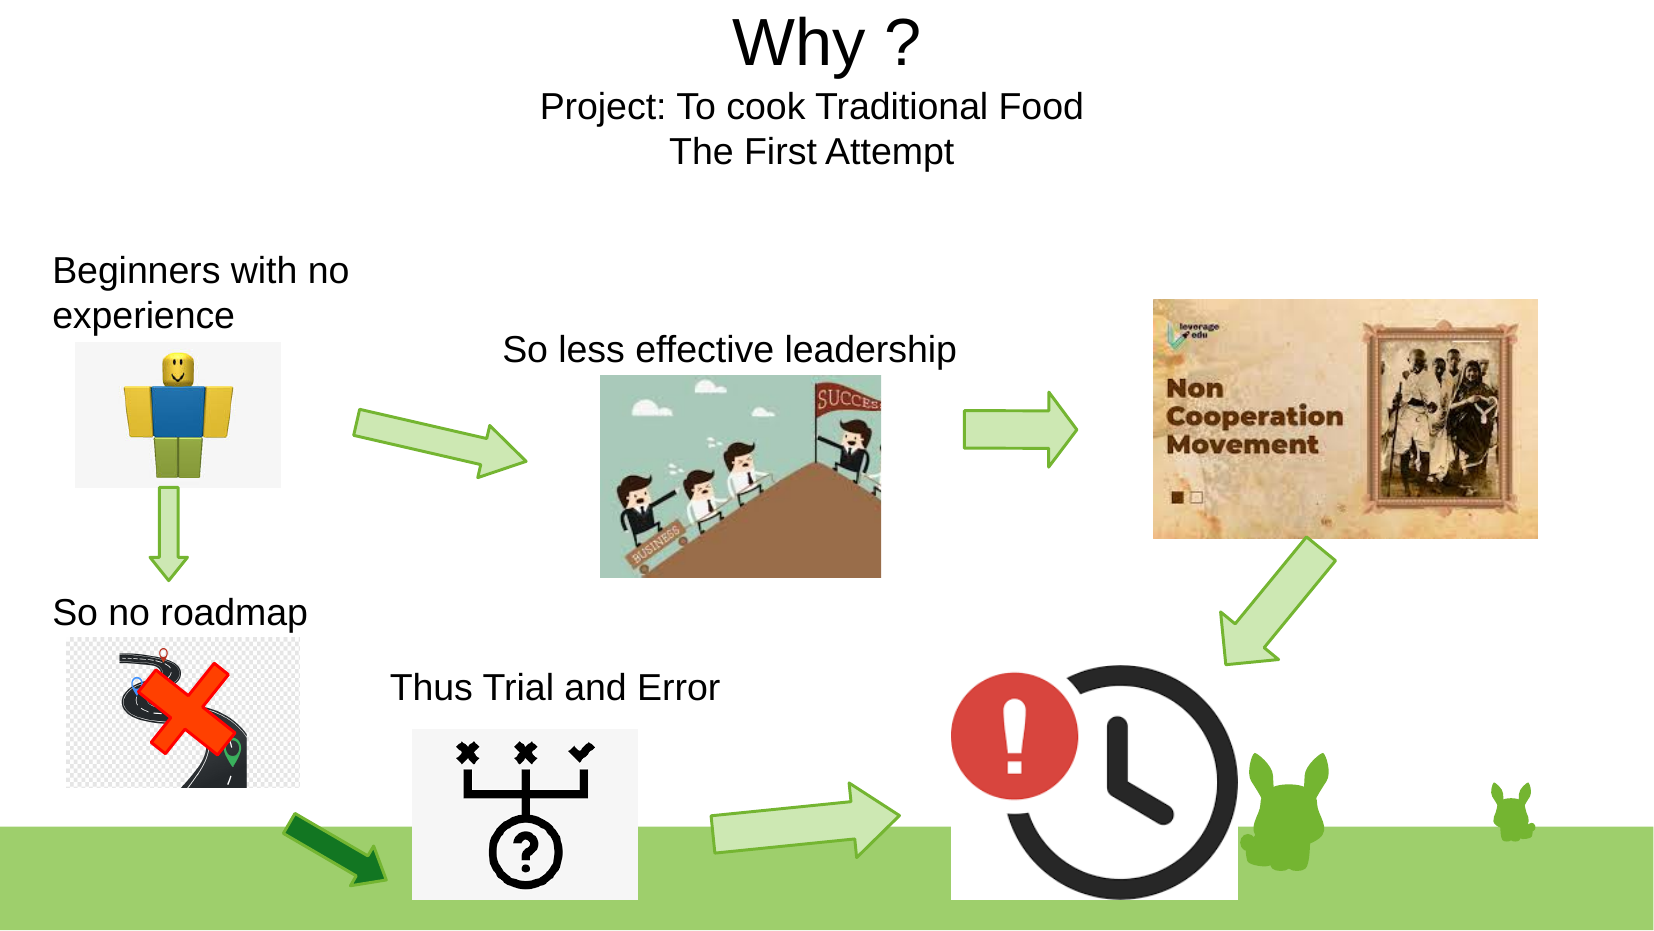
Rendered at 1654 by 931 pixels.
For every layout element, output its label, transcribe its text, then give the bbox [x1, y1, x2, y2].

picture [599, 374, 882, 579]
picture [1153, 299, 1538, 540]
text_box Thus Trial and Error [375, 655, 788, 713]
text_box So less effective leadership [487, 318, 972, 375]
text_box [283, 813, 387, 886]
text_box [964, 392, 1077, 468]
text_box Beginners with no experience [37, 238, 488, 338]
picture [412, 729, 638, 901]
text_box [1220, 548, 1336, 664]
text_box [150, 497, 188, 581]
text_box So no roadmap [37, 580, 488, 638]
text_box Project: To cook Traditional Food The First Attempt [524, 75, 1099, 132]
text_box [711, 782, 900, 858]
text_box [353, 409, 527, 478]
picture [951, 665, 1238, 901]
picture [66, 637, 301, 788]
picture [74, 341, 281, 488]
title Why ? [88, 0, 1565, 113]
